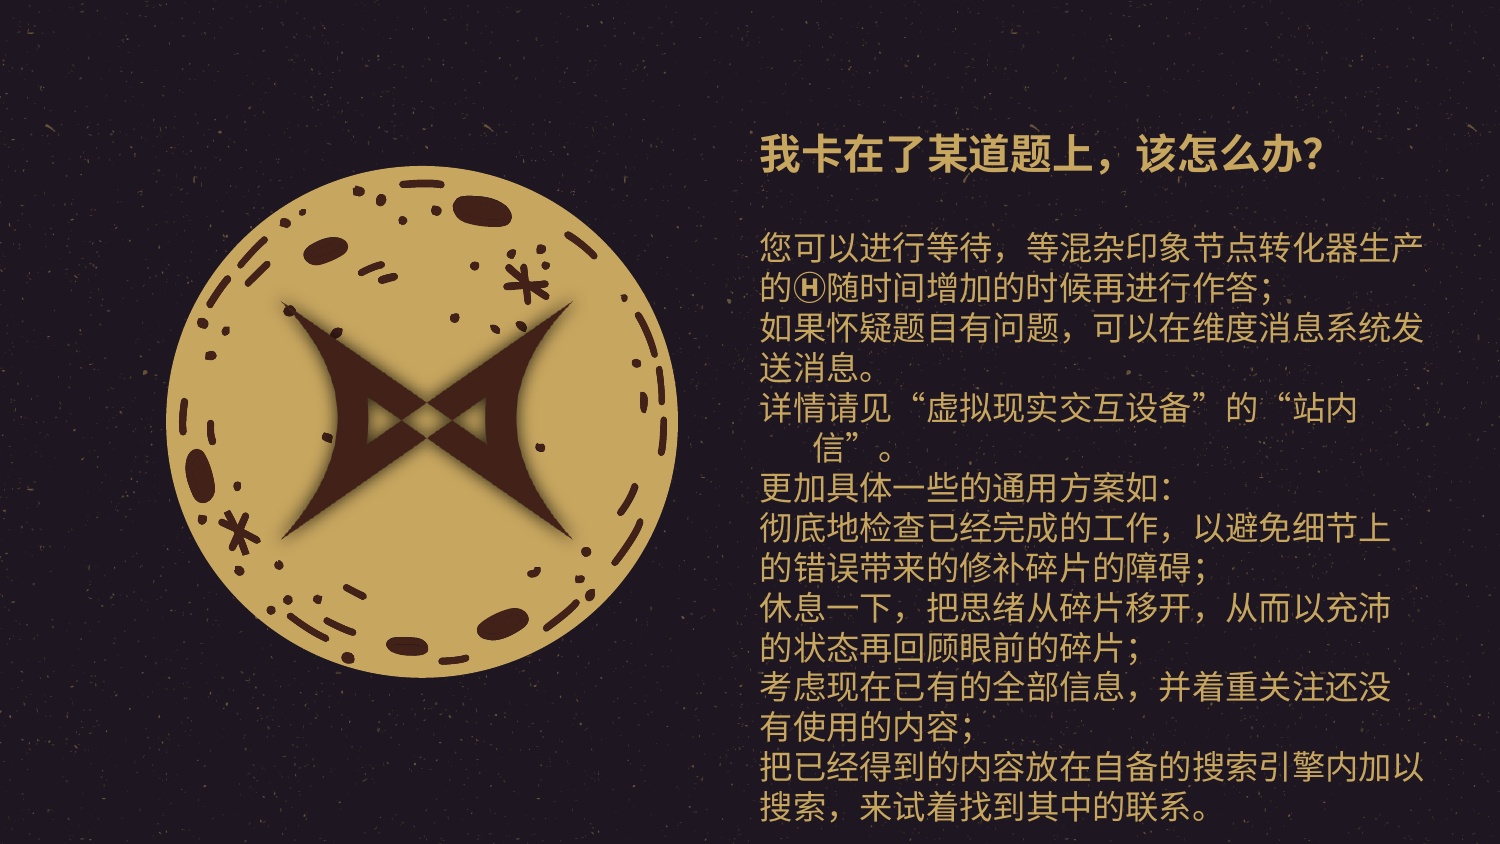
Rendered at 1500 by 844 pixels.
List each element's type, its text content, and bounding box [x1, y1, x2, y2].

picture [0, 0, 1500, 844]
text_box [165, 165, 679, 678]
subtitle 我卡在了某道题上，该怎么办？ 您可以进行等待，等混杂印象节点转化器生产 的Ⓗ随时间增加的时候再进行作答； 如果怀疑题目有问题，可以在维度消息系统发 送消息。 详情请见“虚拟现实交互设备”的“站内信”。 更加具体一些的通用方案如： 彻底地检查已经完成的工作，以避免细节上 的错误带来的修补碎片的障碍； 休息一下，把思绪从碎片移开，从而以充沛 的状态再回顾眼前的碎片； 考虑现在已有的全部信息，并着重关注还没 有使用的内容； 把已经得到的内容放在自备的搜索引擎内加以 搜索，来试着找到其中的联系。 [722, 112, 1473, 774]
